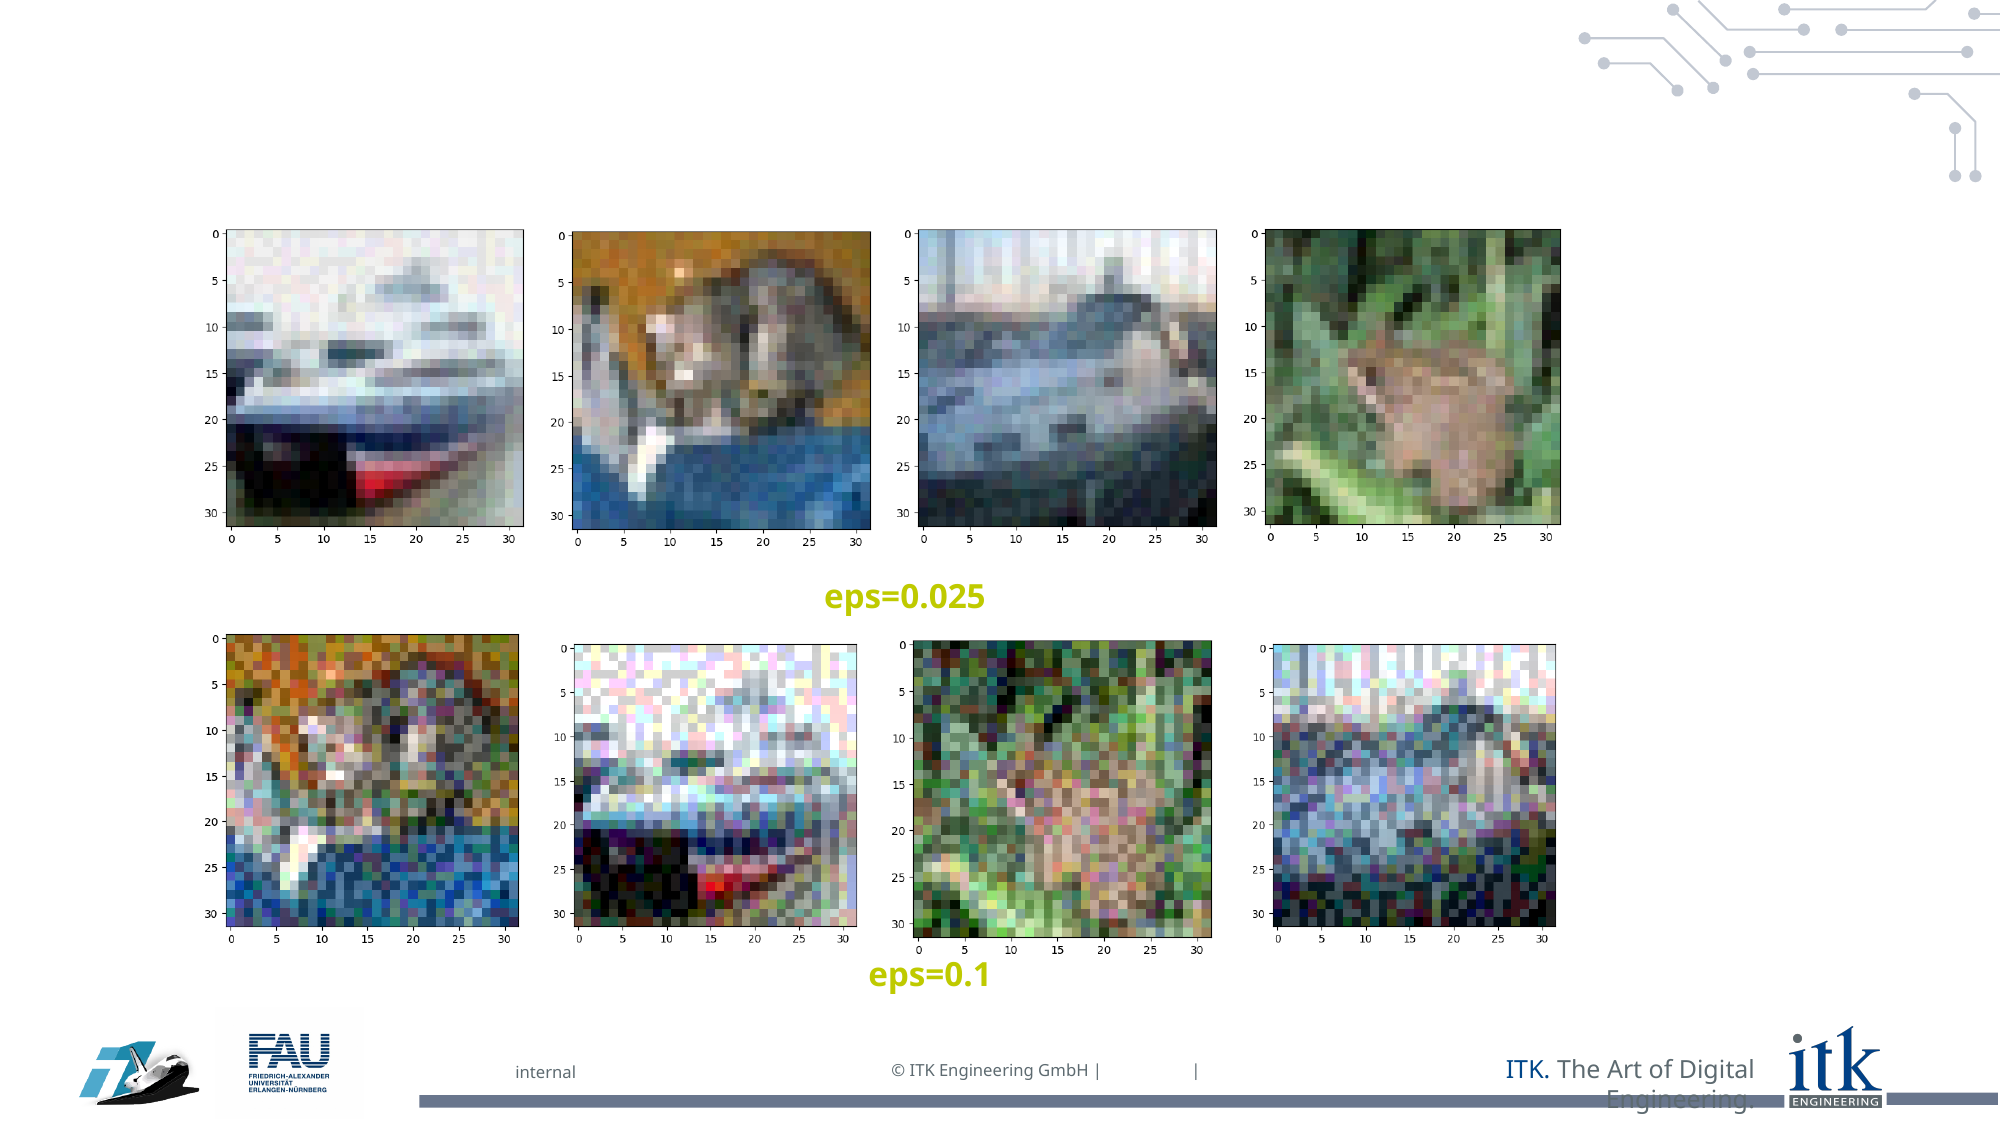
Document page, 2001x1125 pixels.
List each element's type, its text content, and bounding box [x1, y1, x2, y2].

picture [888, 221, 1223, 553]
picture [1244, 636, 1562, 952]
picture [1789, 1026, 1882, 1108]
text_box eps=0.1 [673, 953, 1188, 1013]
text_box eps=0.025 [652, 575, 1167, 635]
picture [542, 223, 877, 556]
picture [545, 636, 863, 952]
footer internal [515, 1062, 728, 1084]
picture [883, 631, 1218, 964]
picture [195, 221, 530, 553]
picture [215, 1007, 364, 1119]
picture [195, 626, 525, 954]
picture [77, 1039, 200, 1108]
picture [1234, 221, 1567, 551]
